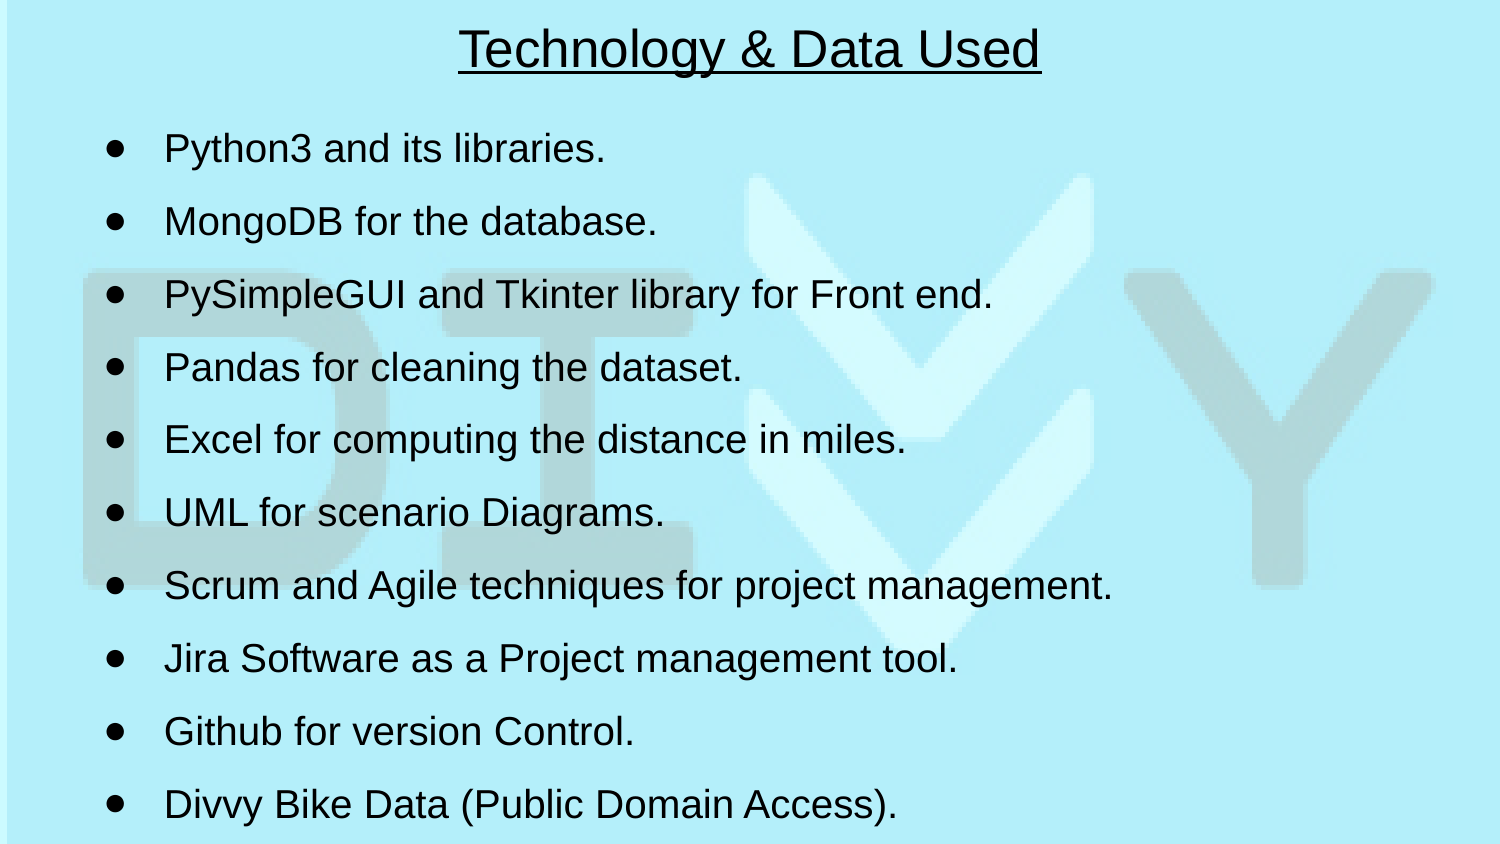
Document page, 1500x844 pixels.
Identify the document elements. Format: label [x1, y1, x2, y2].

picture [6, 0, 1500, 844]
title [0, 0, 4, 94]
